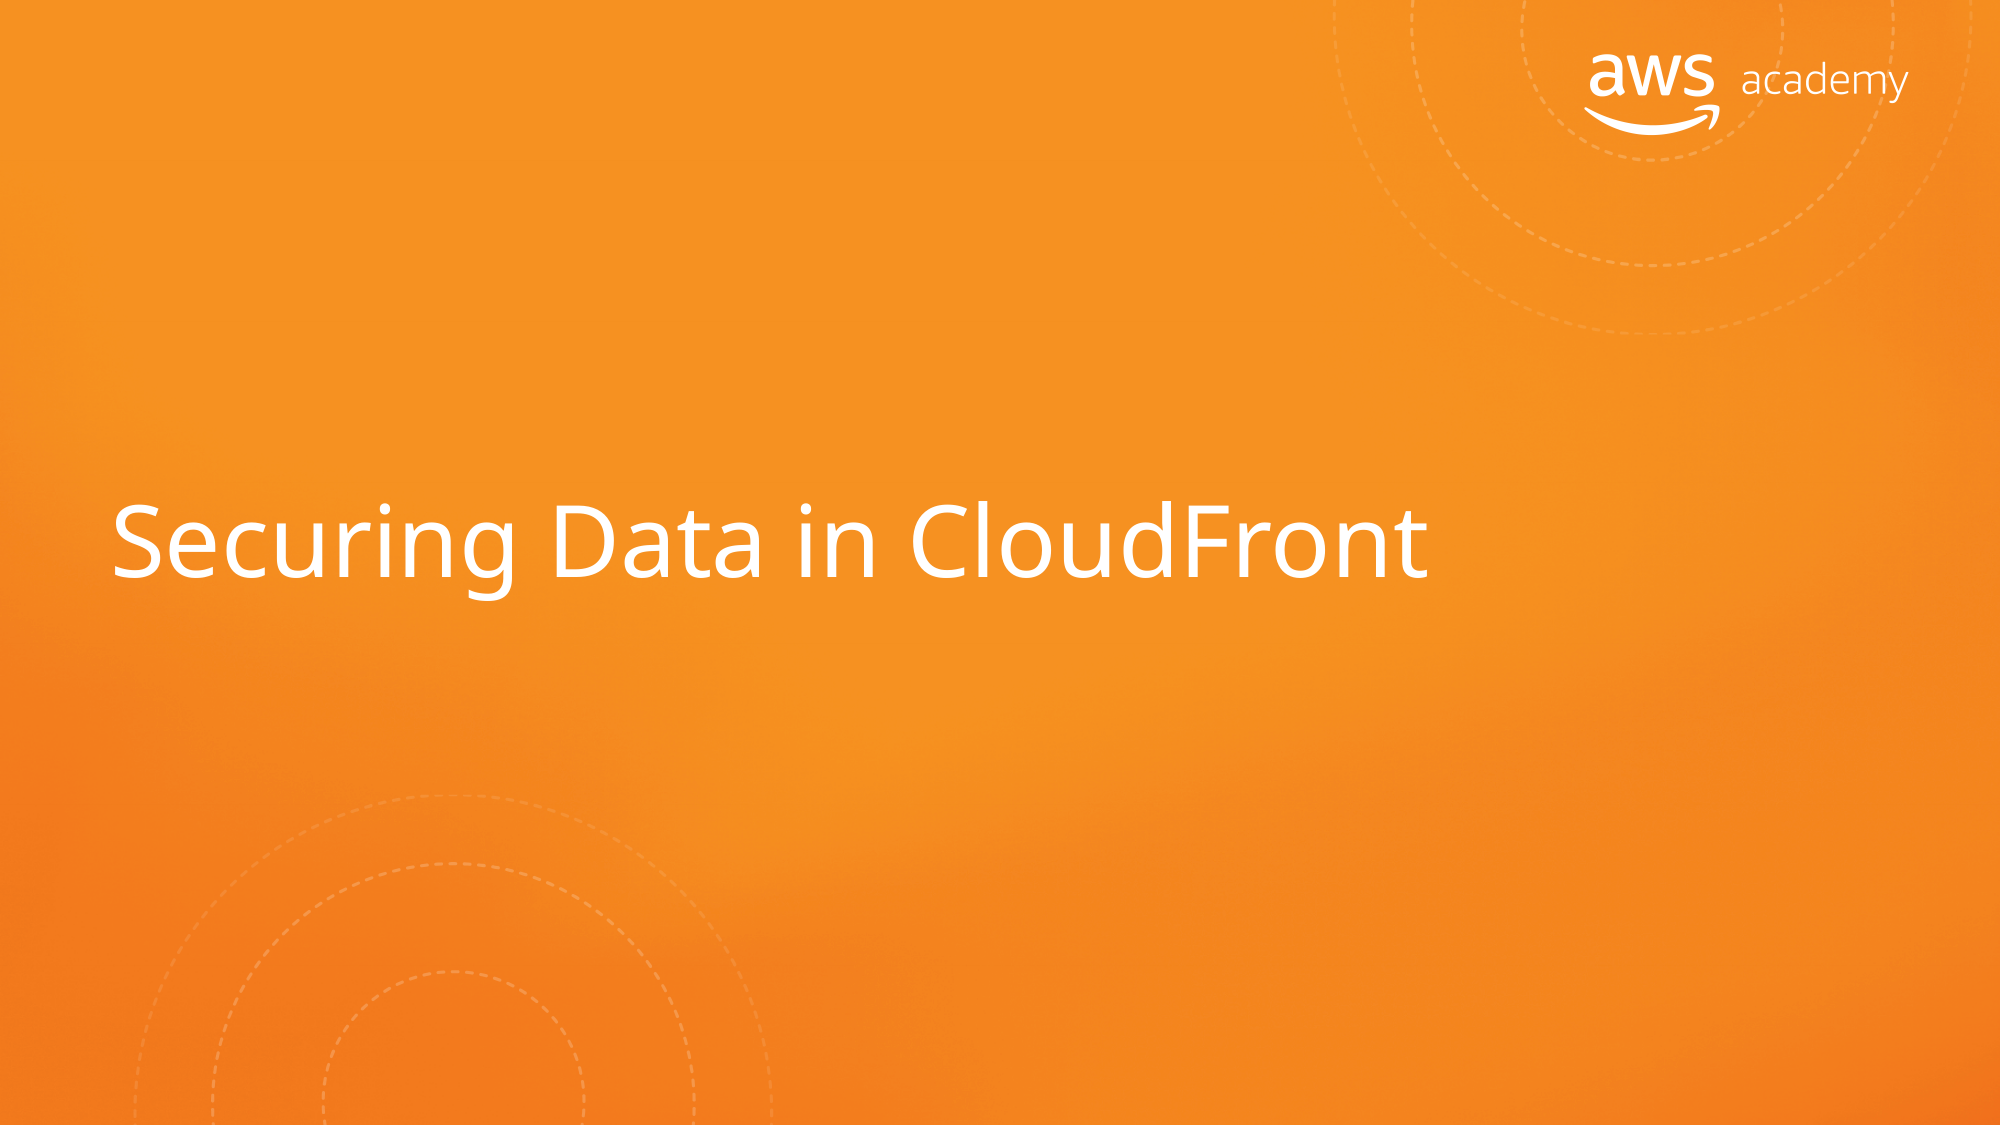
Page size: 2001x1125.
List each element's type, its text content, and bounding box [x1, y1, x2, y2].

title Securing Data in CloudFront [94, 481, 1916, 609]
picture [0, 0, 2000, 1125]
